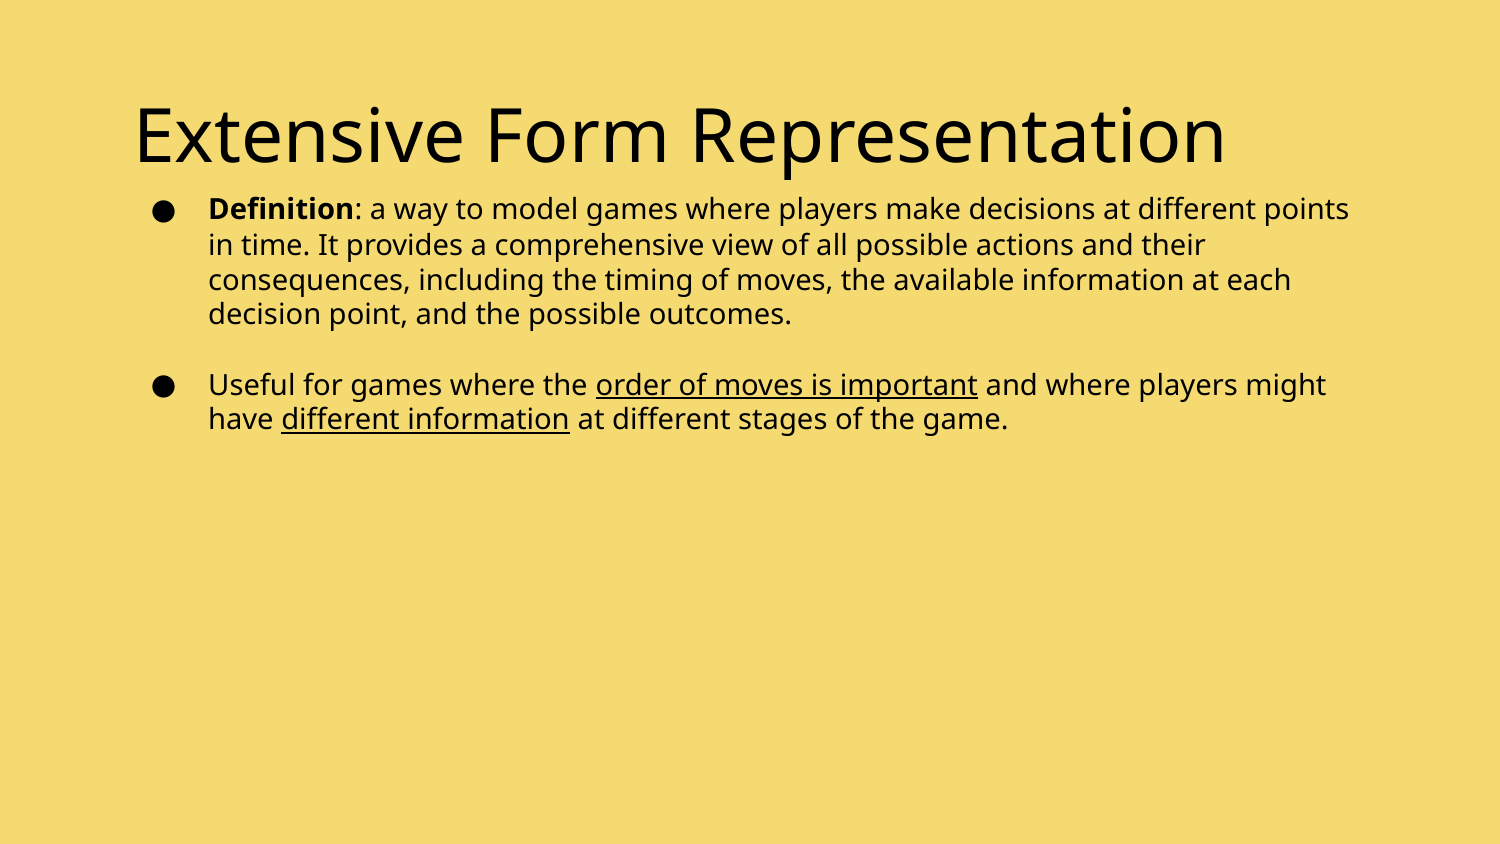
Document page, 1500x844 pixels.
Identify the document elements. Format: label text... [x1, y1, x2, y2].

list Definition: a way to model games where players make decisions at different points in time. It provides a comprehensive view of all possible actions and their consequences, including the timing of moves, the available information at each decision point, and the possible outcomes. Useful for games where the order of moves is important and where players might have different information at different stages of the game. [118, 175, 1382, 750]
title Extensive Form Representation [118, 72, 1382, 167]
